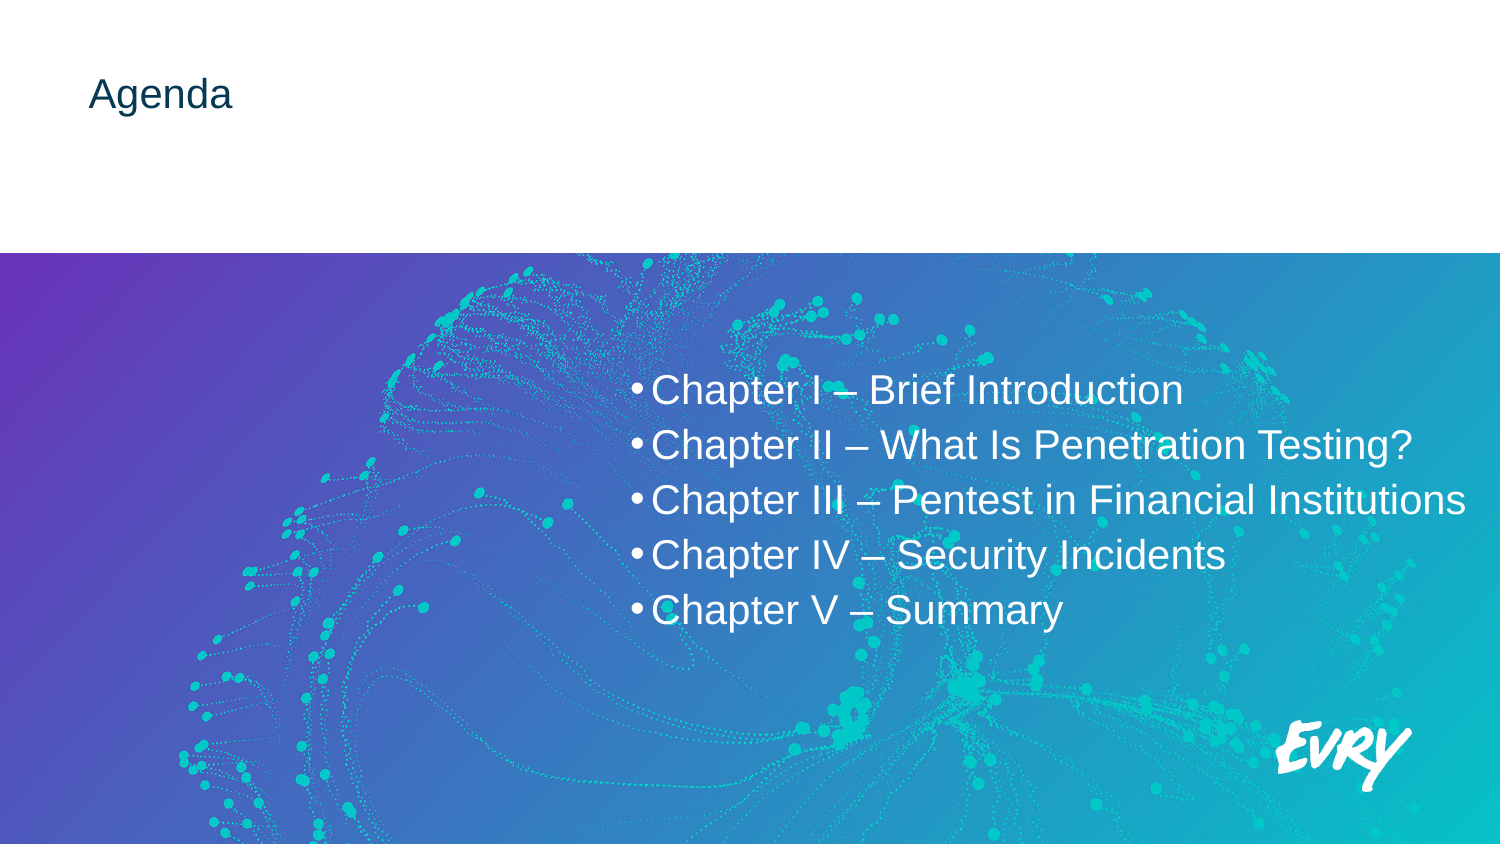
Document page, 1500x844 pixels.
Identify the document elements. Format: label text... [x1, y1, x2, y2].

list Chapter I – Brief Introduction Chapter II – What Is Penetration Testing? Chapter III – Pentest in Financial Institutions Chapter IV – Security Incidents Chapter V – Summary [630, 307, 1477, 686]
picture [0, 253, 1500, 844]
title Agenda [88, 62, 556, 172]
